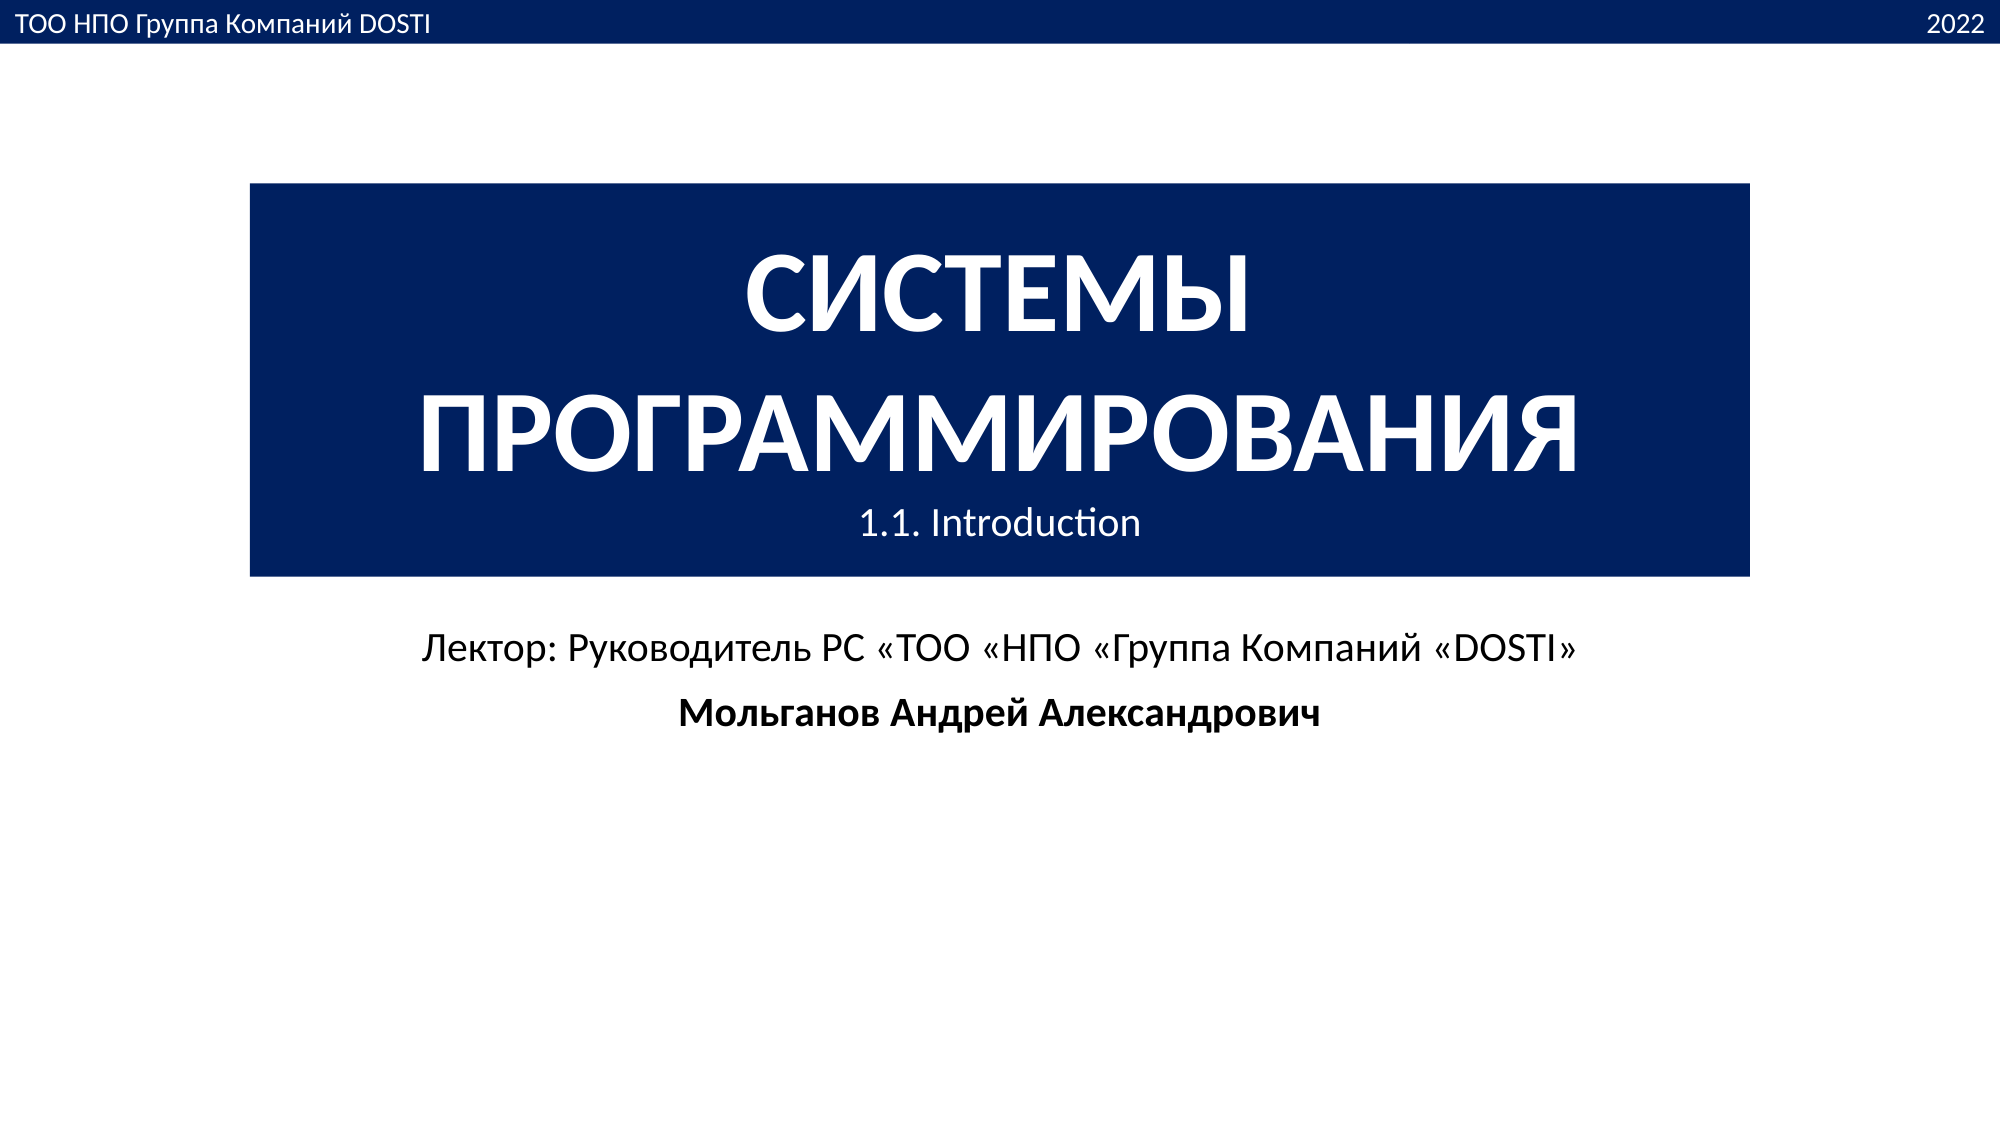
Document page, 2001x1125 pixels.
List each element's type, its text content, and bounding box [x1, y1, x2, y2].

subtitle Лектор: Руководитель РС «ТОО «НПО «Группа Компаний «DOSTI» Мольганов Андрей Александрович [249, 617, 1750, 1011]
text_box ТОО НПО Группа Компаний DOSTI [0, 0, 1408, 45]
text_box СИСТЕМЫ ПРОГРАММИРОВАНИЯ 1.1. Introduction [249, 182, 1751, 578]
text_box 2022 [1408, 0, 2000, 45]
